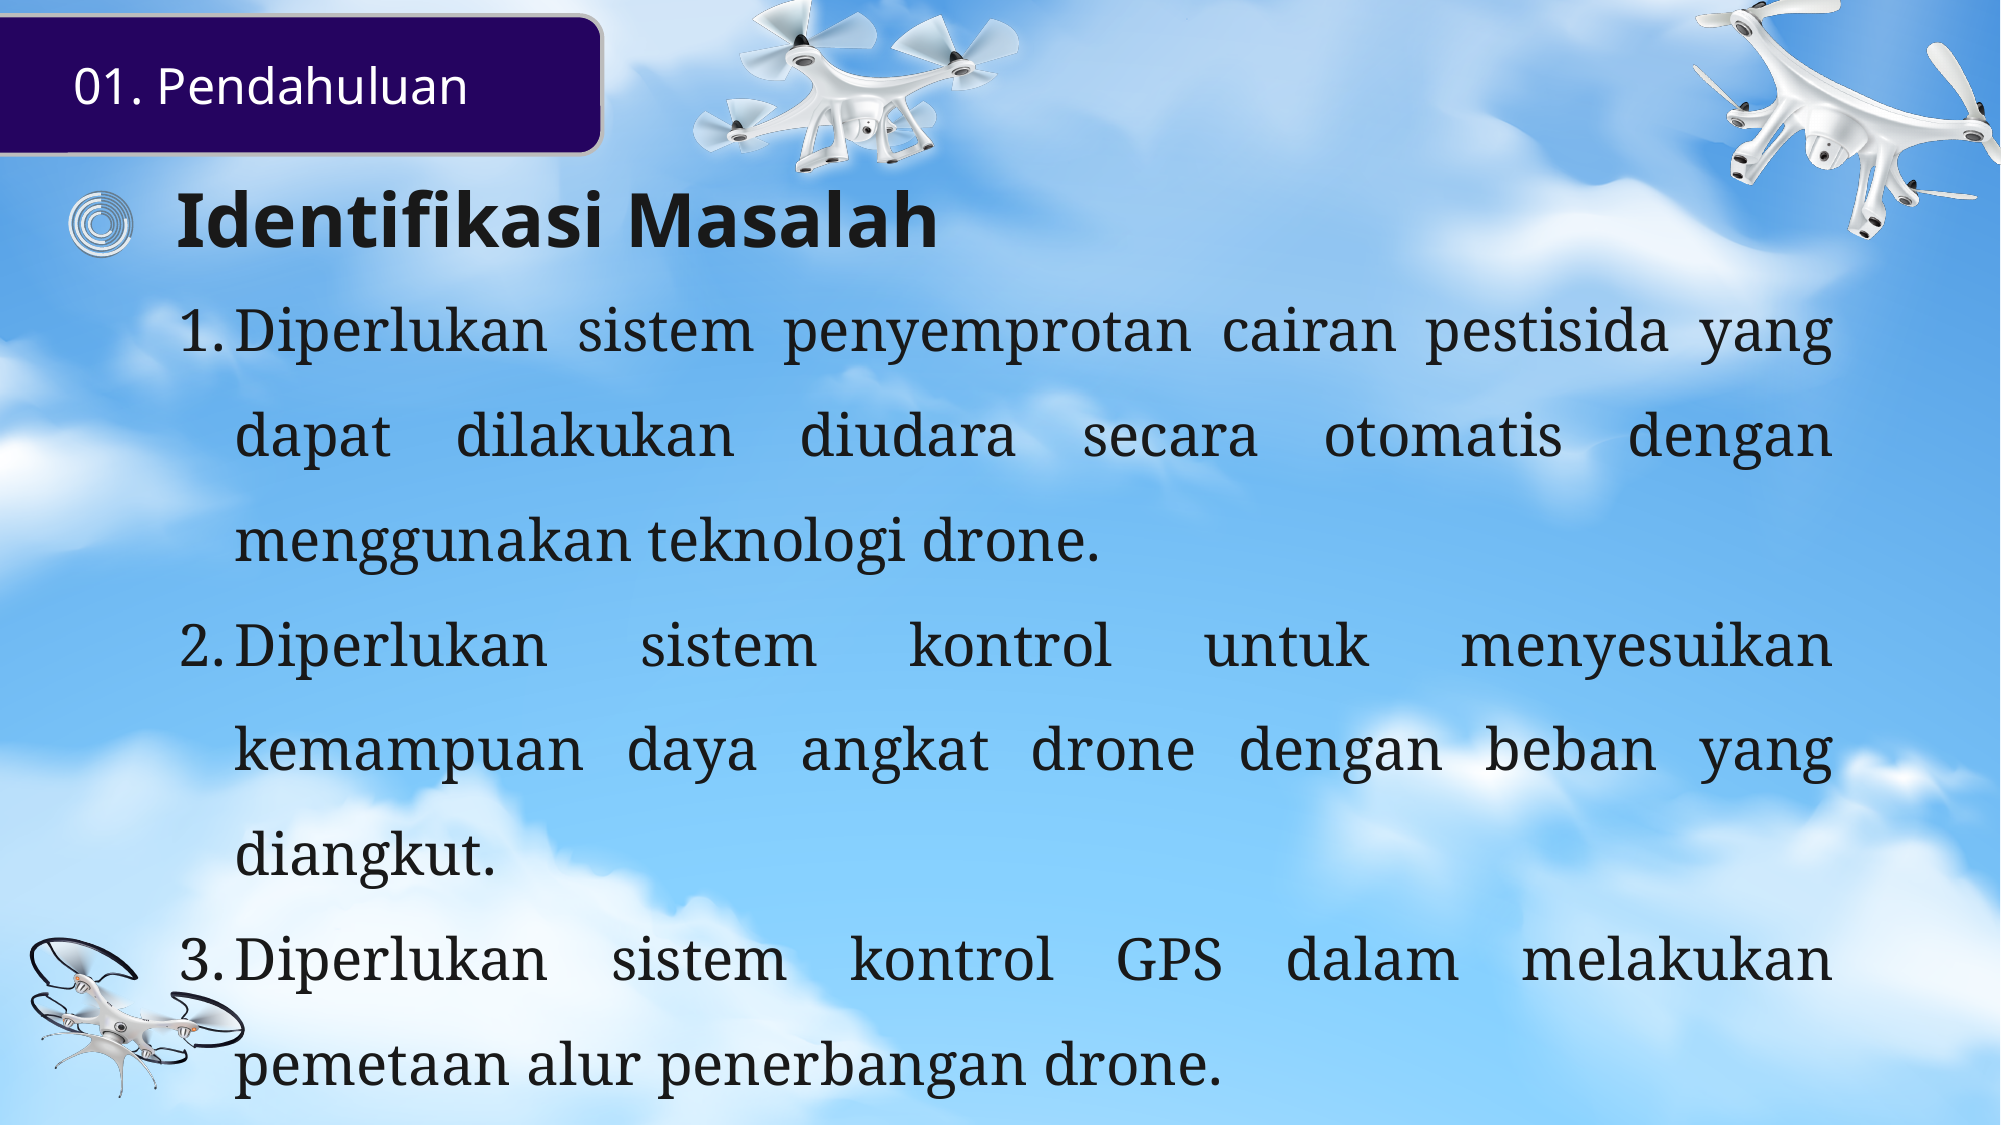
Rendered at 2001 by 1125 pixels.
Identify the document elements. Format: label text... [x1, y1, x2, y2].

text_box Perhitungan Daya baterai [696, 141, 1030, 185]
text_box 01. Pendahuluan [0, 13, 605, 157]
picture [0, 0, 1020, 173]
title Identifikasi Masalah [156, 141, 1844, 283]
picture [0, 0, 2001, 1125]
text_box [58, 180, 144, 269]
subtitle Diperlukan sistem penyemprotan cairan pestisida yang dapat dilakukan diudara secara otomatis dengan menggunakan teknologi drone. Diperlukan sistem kontrol untuk menyesuikan kemampuan daya angkat drone dengan beban yang diangkut. Diperlukan sistem kontrol GPS dalam melakukan pemetaan alur penerbangan drone. [135, 237, 1855, 990]
